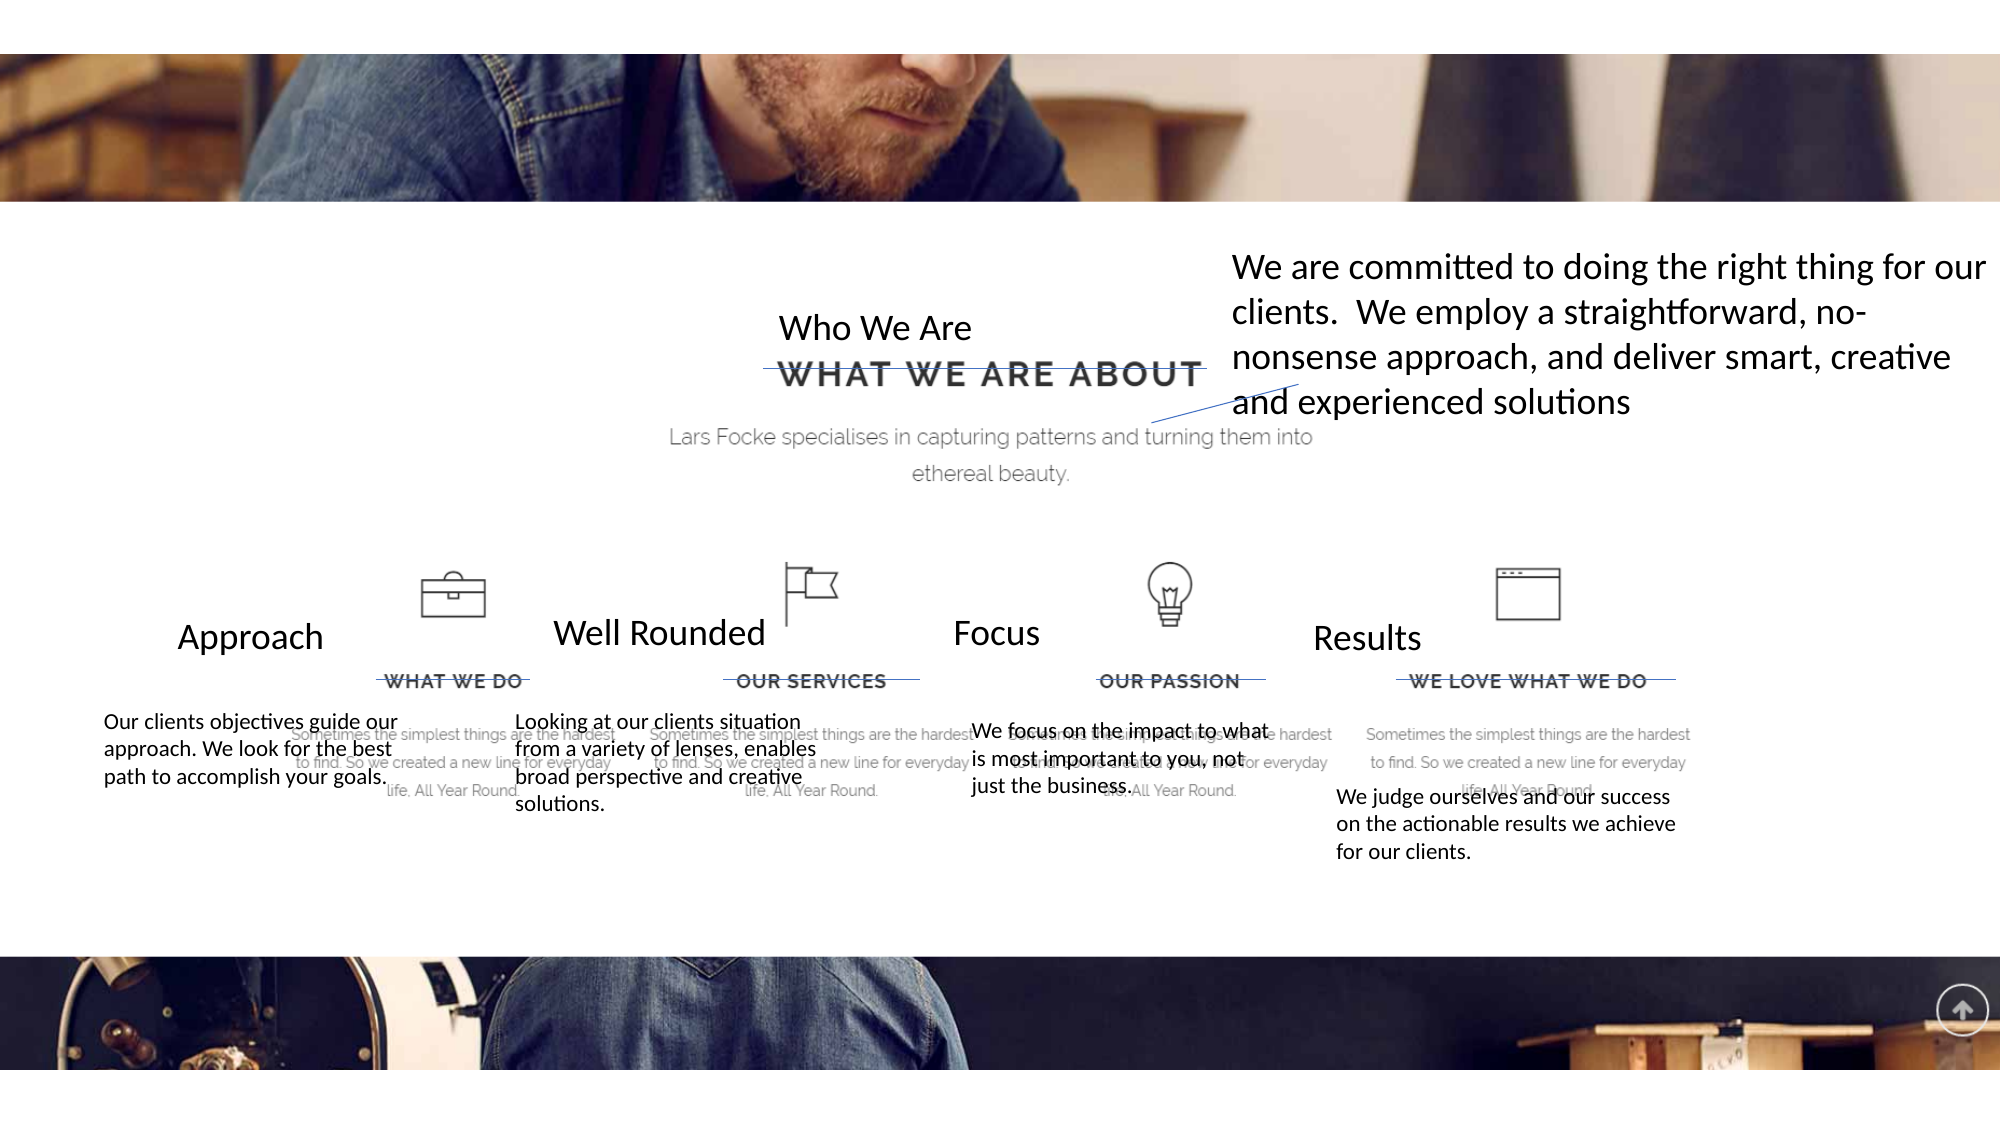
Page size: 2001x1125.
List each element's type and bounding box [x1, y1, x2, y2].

picture [0, 54, 2000, 1071]
text_box [1151, 384, 1299, 423]
